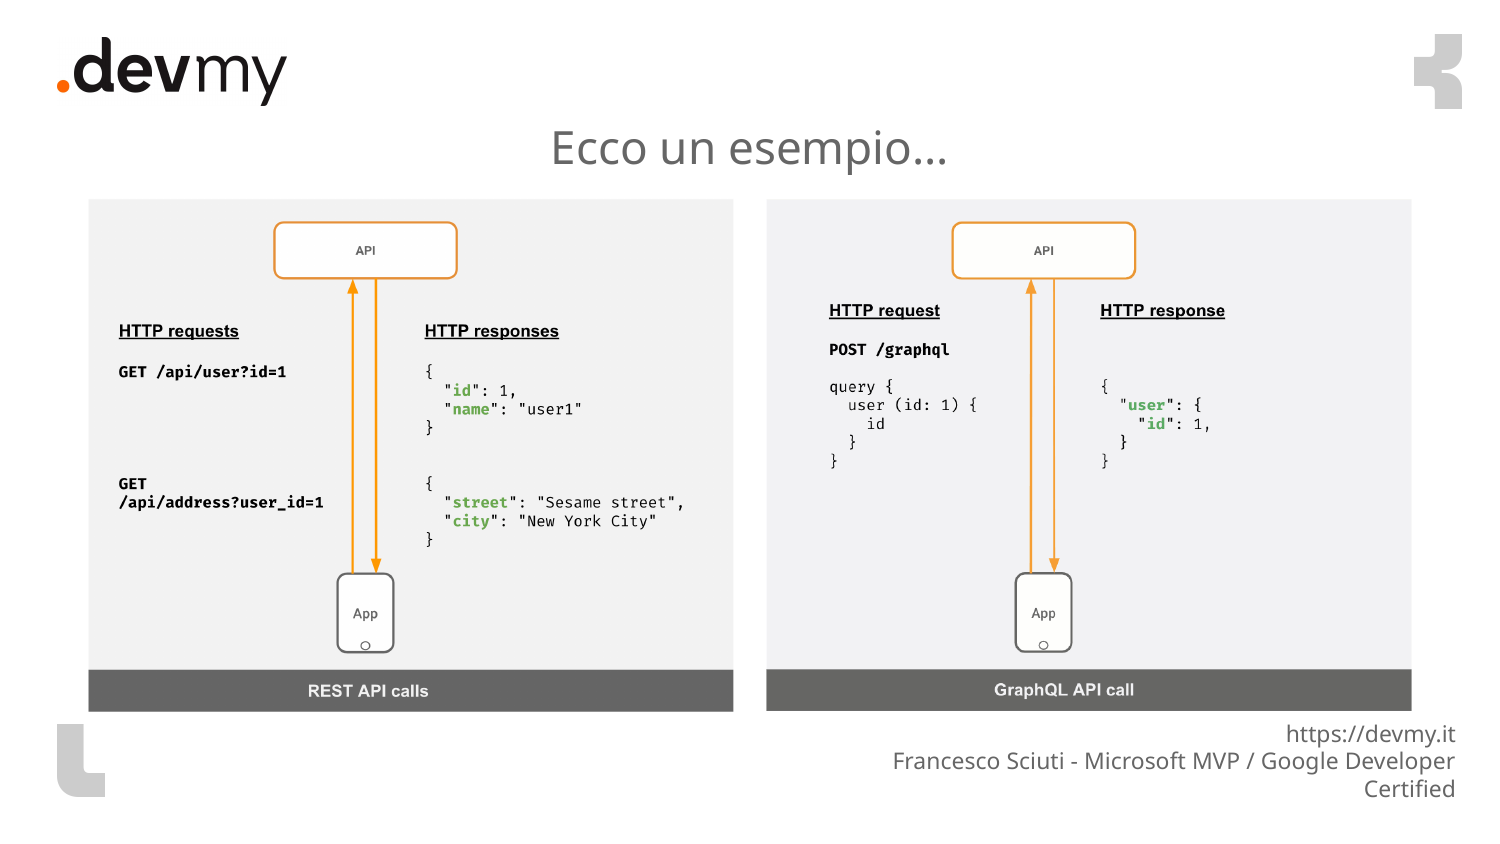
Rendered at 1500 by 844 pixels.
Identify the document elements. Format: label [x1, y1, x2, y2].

text_box [56, 34, 1472, 810]
